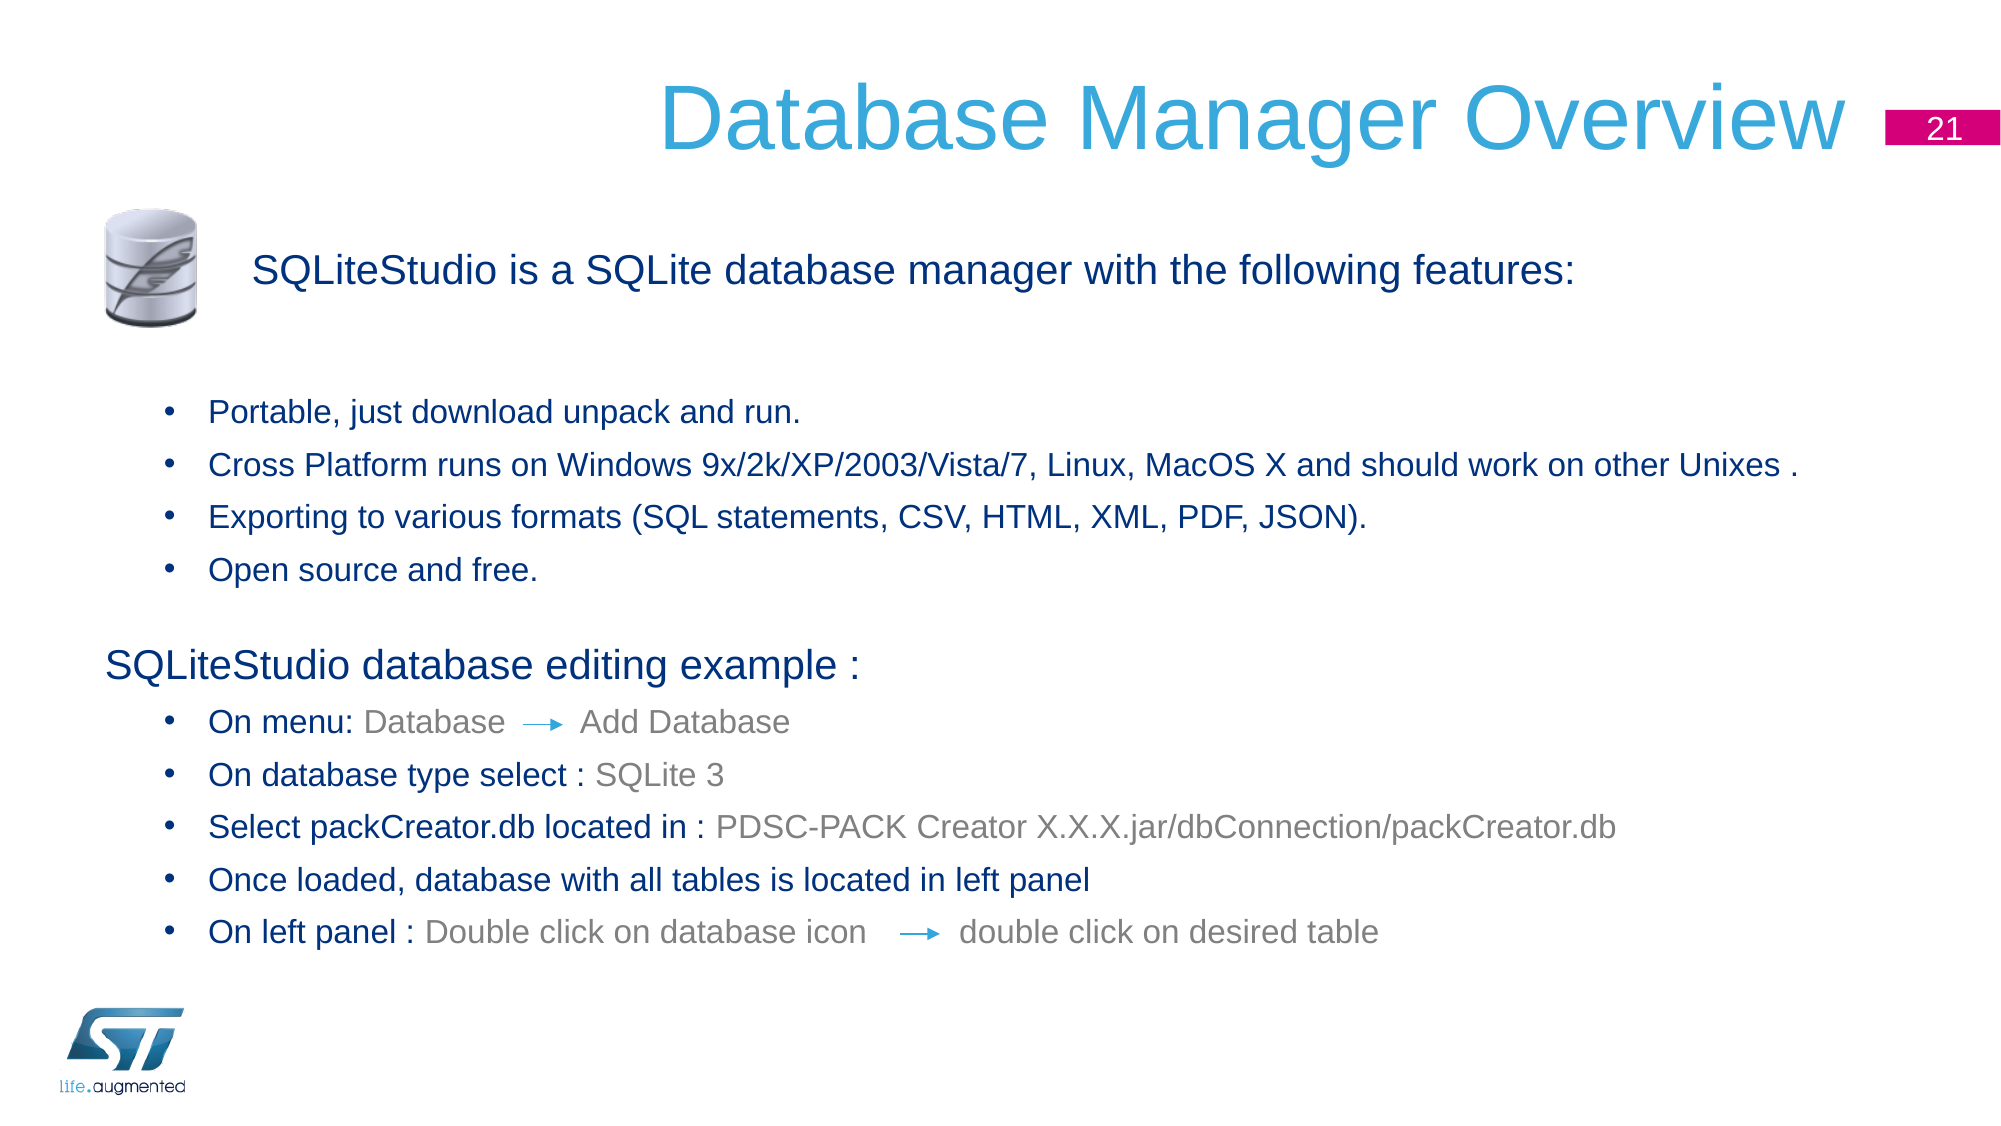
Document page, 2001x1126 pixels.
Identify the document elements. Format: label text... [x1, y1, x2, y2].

text_box Portable, just download unpack and run. Cross Platform runs on Windows 9x/2k/XP/2003/Vista/7, Linux, MacOS X and should work on other Unixes . Exporting to various formats (SQL statements, CSV, HTML, XML, PDF, JSON). Open source and free. SQLiteStudio database editing example : On menu: Database Add Database On database type select : SQLite 3 Select packCreator.db located in : PDSC-PACK Creator X.X.X.jar/dbConnection/packCreator.db Once loaded, database with all tables is located in left panel On left panel : Double click on database icon double click on desired table [84, 380, 1886, 1013]
list SQLiteStudio is a SQLite database manager with the following features: [231, 232, 2001, 304]
picture [49, 995, 196, 1103]
picture [99, 206, 207, 330]
slide_number 21 [1885, 109, 2001, 146]
title Database Manager Overview [100, 19, 1867, 207]
